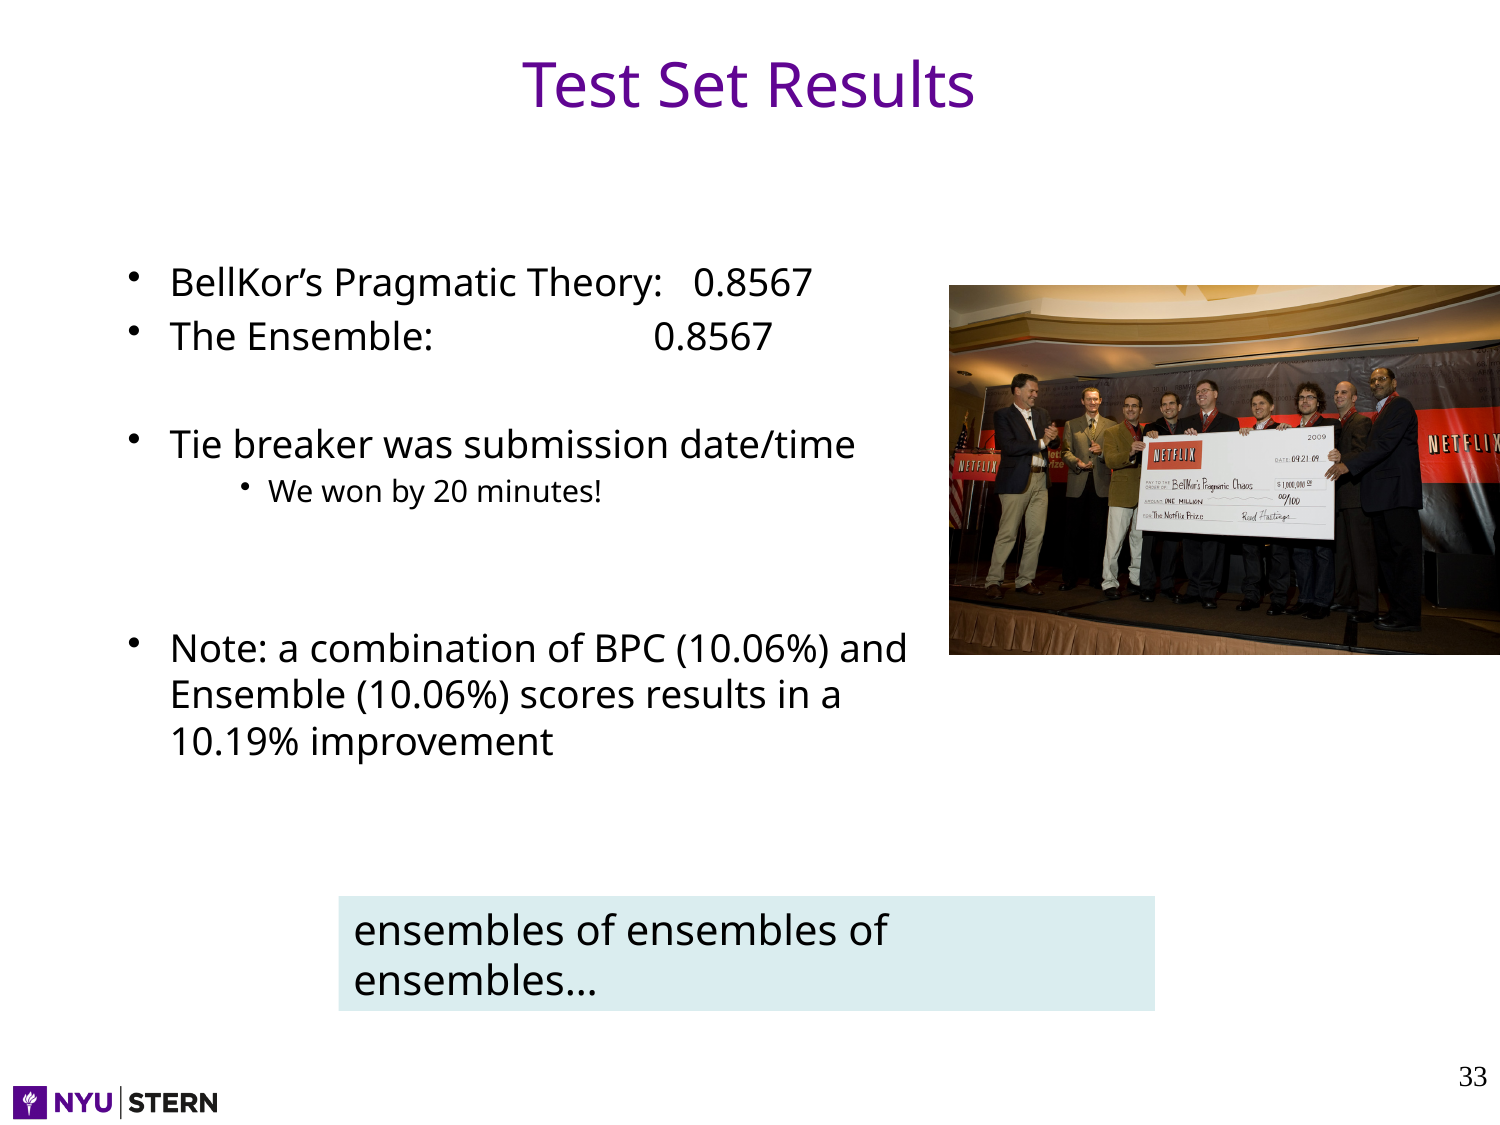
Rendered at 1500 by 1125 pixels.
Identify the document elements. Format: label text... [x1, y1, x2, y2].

picture [948, 285, 1500, 655]
text_box ensembles of ensembles of ensembles… [338, 896, 1155, 1011]
list BellKor’s Pragmatic Theory: 0.8567 The Ensemble: 0.8567 Tie breaker was submission date/time We won by 20 minutes! Note: a combination of BPC (10.06%) and Ensemble (10.06%) scores results in a 10.19% improvement [112, 250, 947, 990]
slide_number 33 [1164, 1049, 1500, 1101]
title Test Set Results [75, 22, 1425, 142]
picture [0, 1038, 230, 1125]
